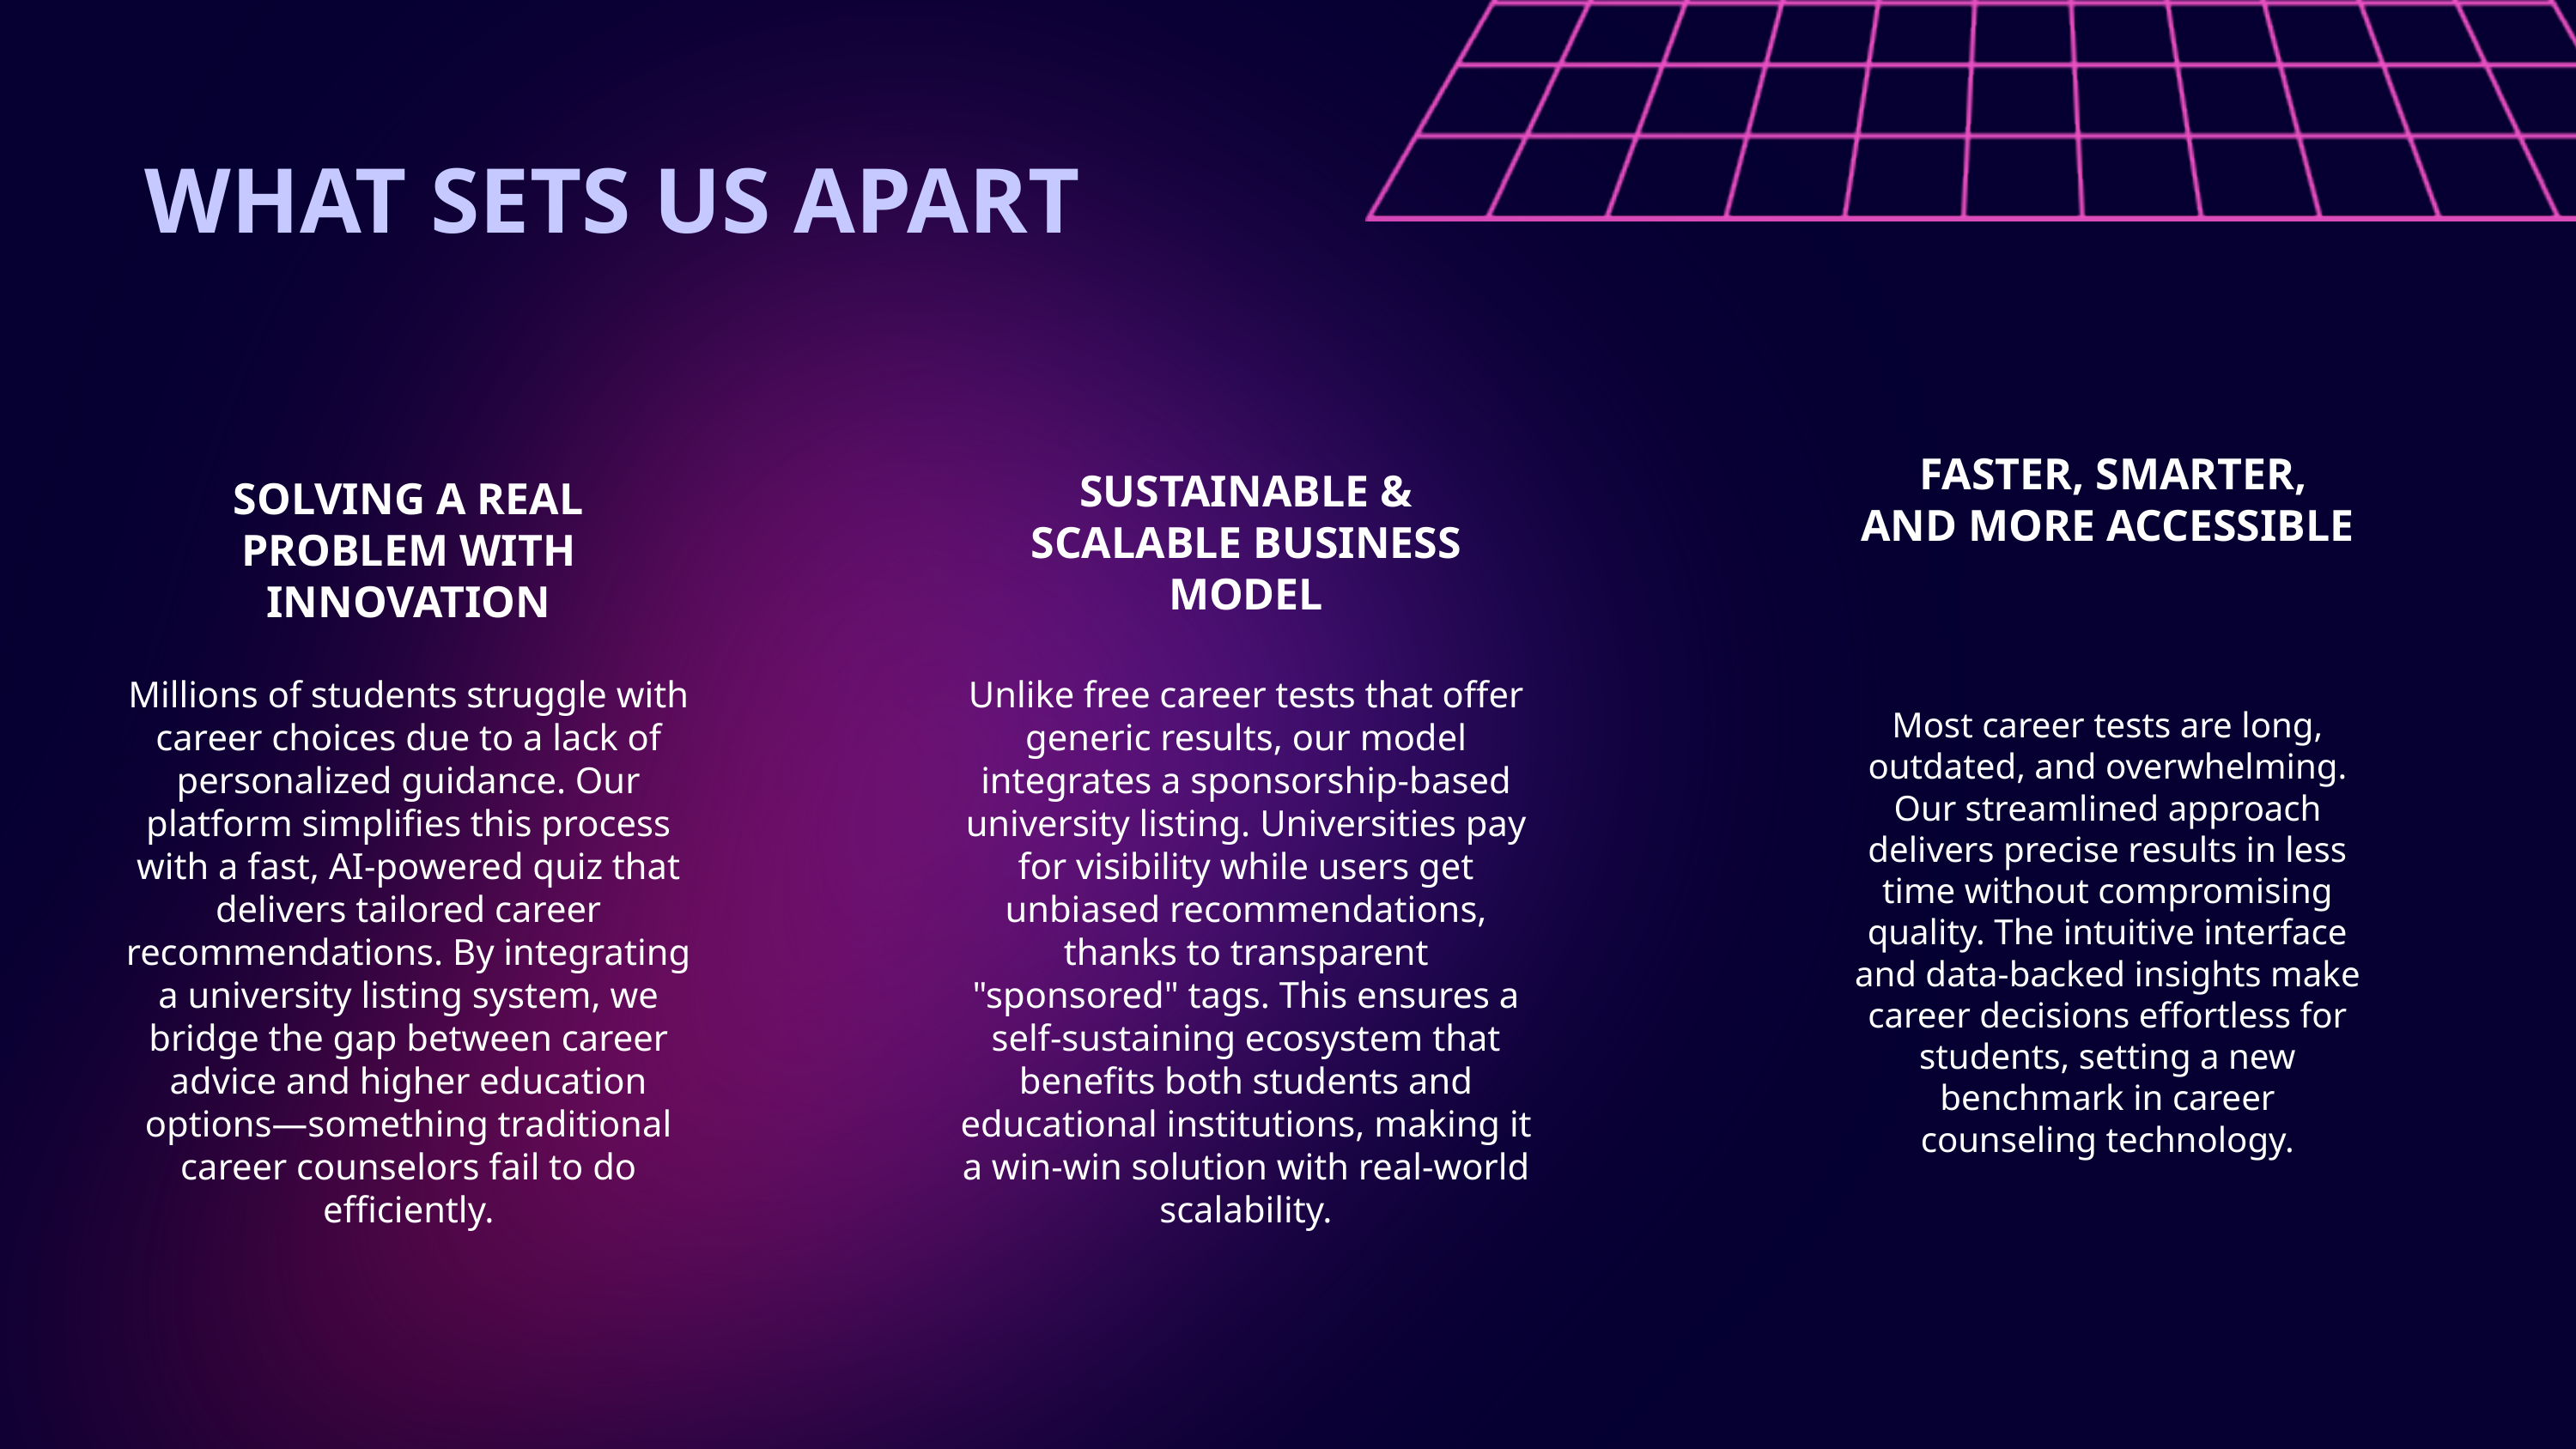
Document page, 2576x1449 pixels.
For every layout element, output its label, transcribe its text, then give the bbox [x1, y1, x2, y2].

text_box Most career tests are long, outdated, and overwhelming. Our streamlined approach delivers precise results in less time without compromising quality. The intuitive interface and data-backed insights make career decisions effortless for students, setting a new benchmark in career counseling technology. [1847, 703, 2368, 1160]
text_box FASTER, SMARTER, AND MORE ACCESSIBLE [1860, 446, 2355, 550]
text_box SOLVING A REAL PROBLEM WITH INNOVATION [154, 471, 664, 627]
text_box [1978, 0, 2576, 221]
text_box Millions of students struggle with career choices due to a lack of personalized guidance. Our platform simplifies this process with a fast, AI-powered quiz that delivers tailored career recommendations. By integrating a university listing system, we bridge the gap between career advice and higher education options—something traditional career counselors fail to do efficiently. [125, 671, 693, 1230]
text_box [0, 0, 1978, 1449]
text_box Unlike free career tests that offer generic results, our model integrates a sponsorship-based university listing. Universities pay for visibility while users get unbiased recommendations, thanks to transparent "sponsored" tags. This ensures a self-sustaining ecosystem that benefits both students and educational institutions, making it a win-win solution with real-world scalability. [957, 671, 1535, 1230]
text_box WHAT SETS US APART [144, 143, 1370, 359]
text_box SUSTAINABLE & SCALABLE BUSINESS MODEL [1002, 464, 1490, 619]
